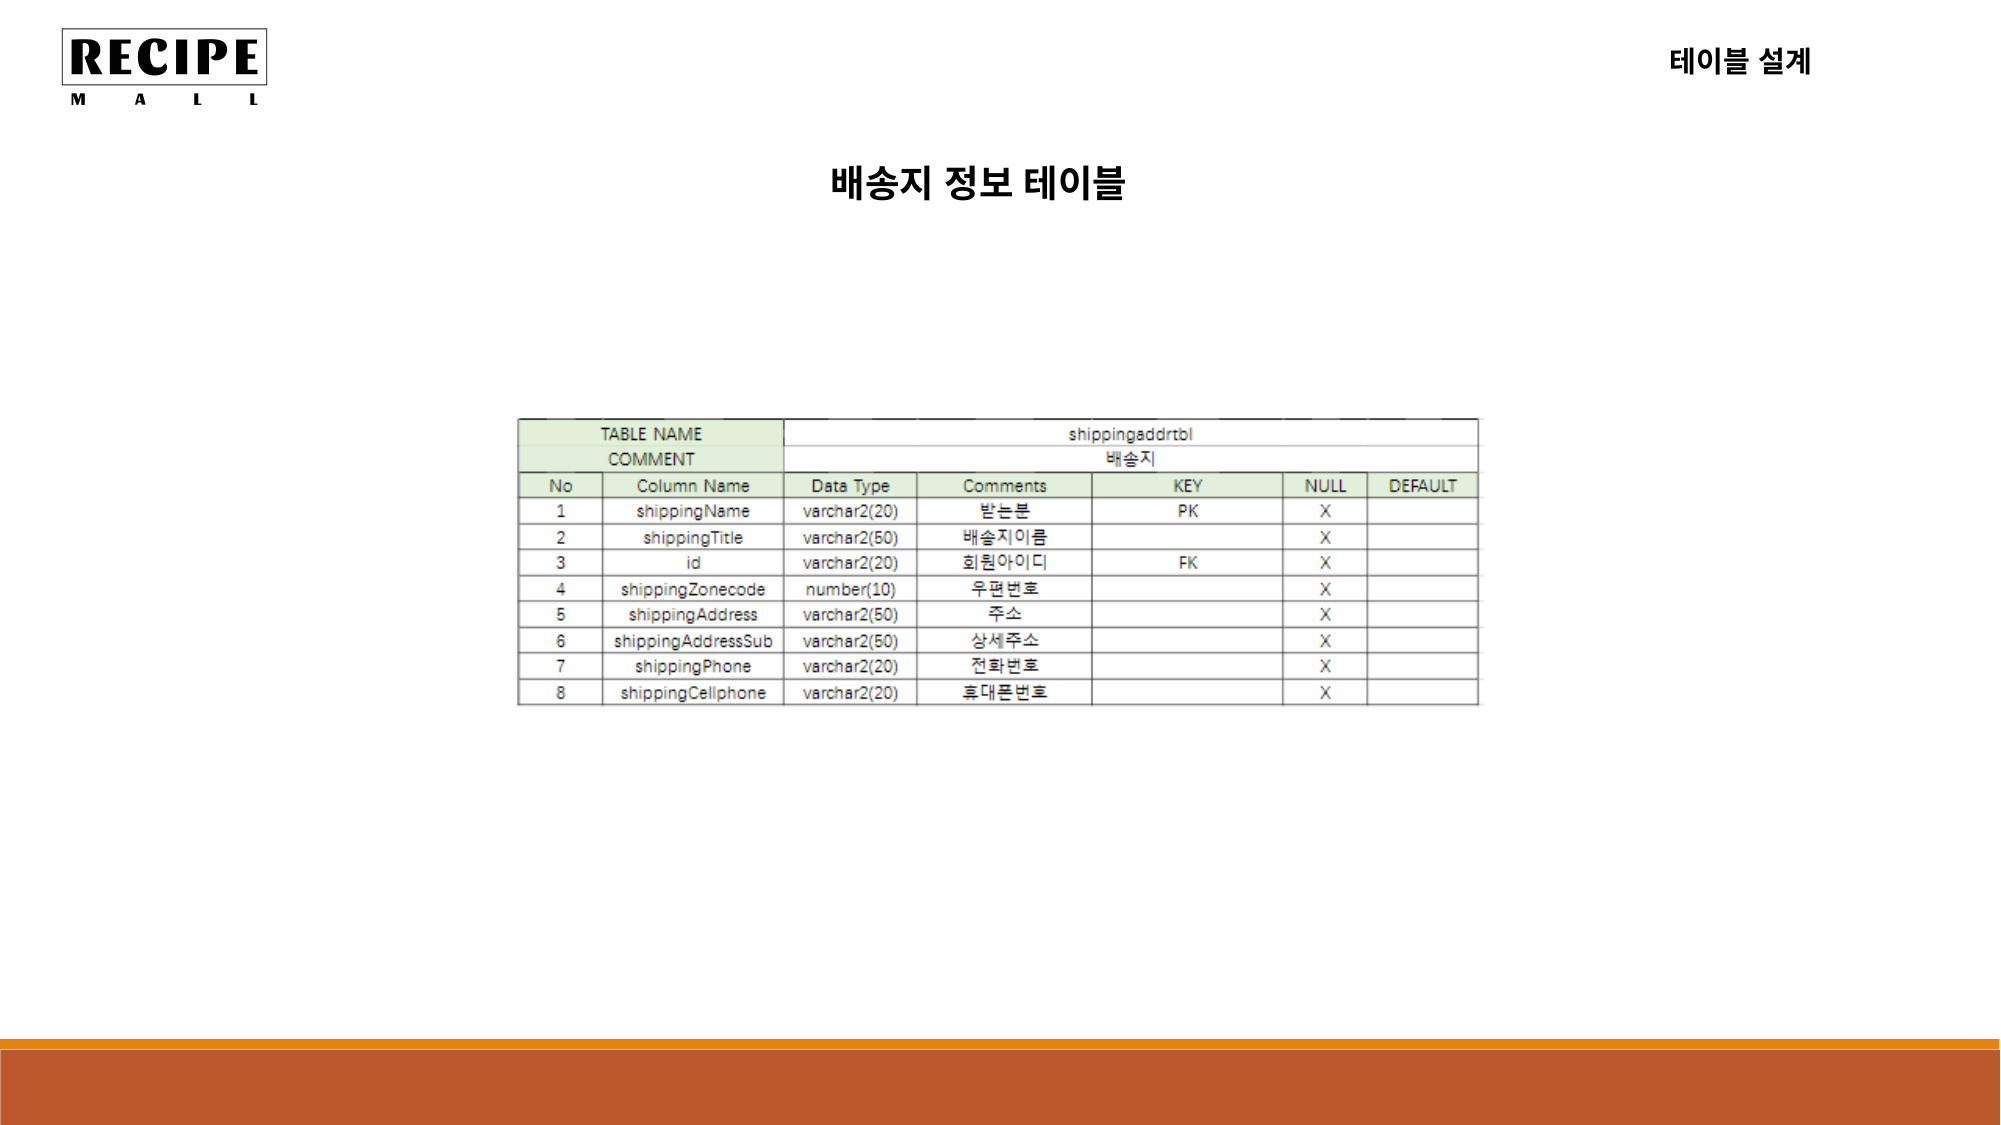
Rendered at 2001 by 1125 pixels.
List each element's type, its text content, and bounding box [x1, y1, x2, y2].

picture [515, 417, 1484, 708]
text_box 테이블 설계 [1654, 36, 1923, 86]
picture [56, 21, 275, 114]
text_box 배송지 정보 테이블 [606, 152, 1352, 213]
